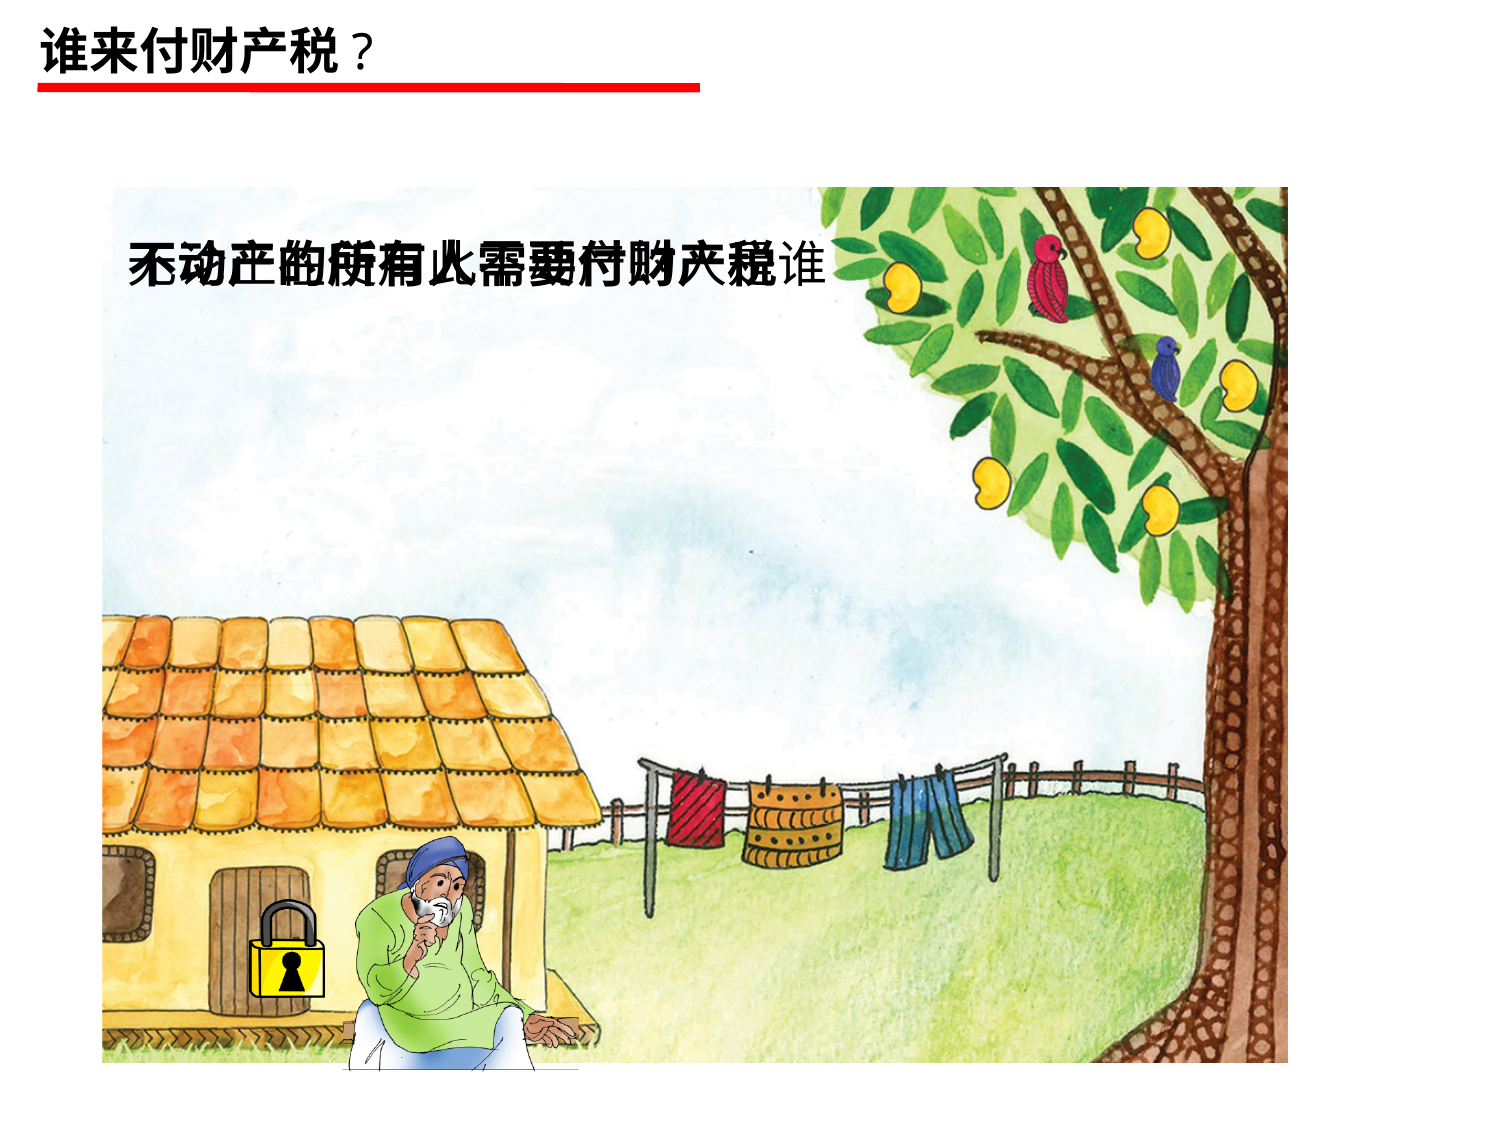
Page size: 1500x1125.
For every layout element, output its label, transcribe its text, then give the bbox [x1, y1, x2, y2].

text_box 谁来付财产税? [24, 12, 838, 88]
picture [101, 187, 1288, 1094]
